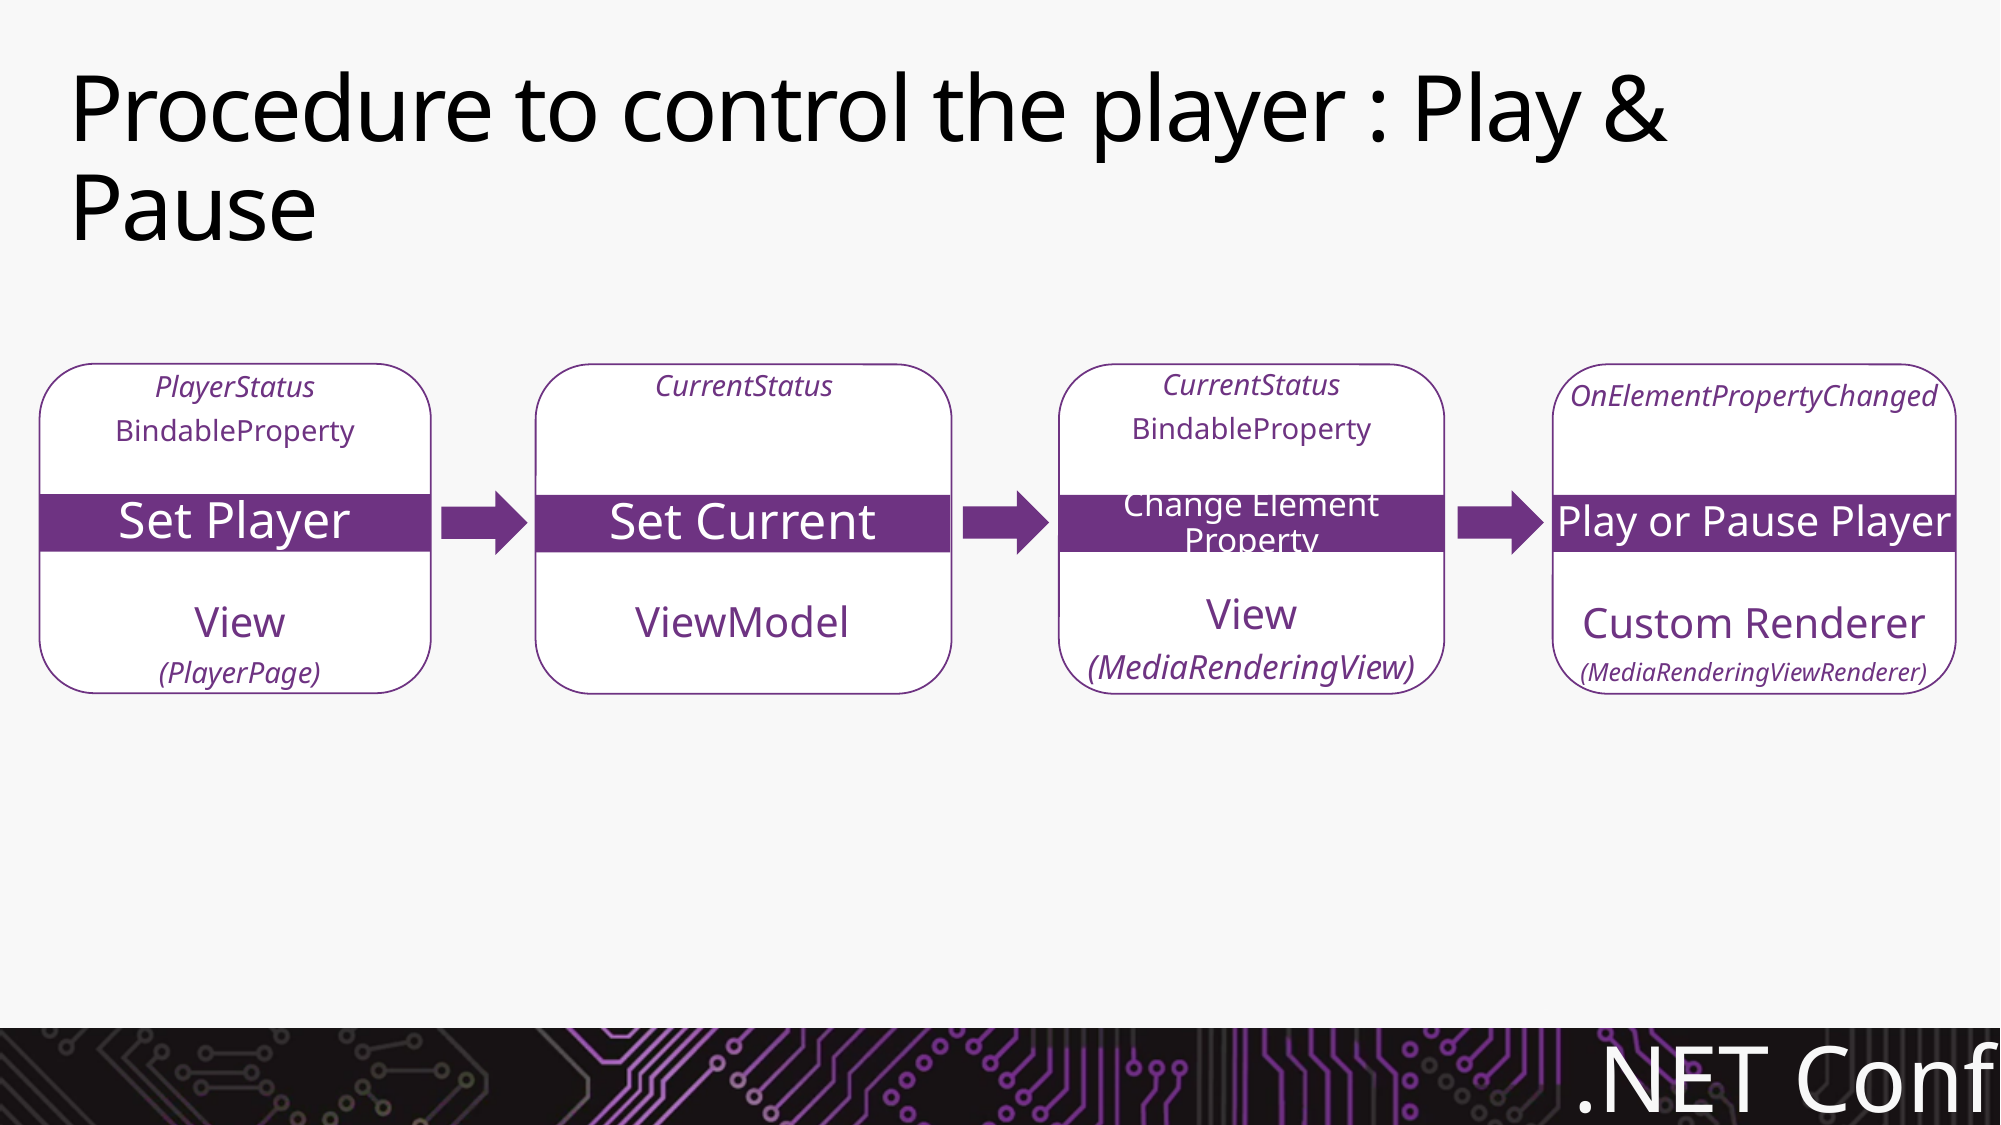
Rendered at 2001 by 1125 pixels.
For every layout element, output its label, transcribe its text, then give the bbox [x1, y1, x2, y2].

text_box Custom Renderer (MediaRenderingViewRenderer) [1552, 595, 1956, 689]
text_box Play or Pause Player [1552, 494, 1956, 552]
text_box [534, 400, 953, 695]
text_box View (MediaRenderingView) [1058, 591, 1445, 689]
text_box [38, 410, 432, 695]
text_box [1456, 489, 1545, 556]
text_box OnElementPropertyChanged [1552, 379, 1956, 418]
title Procedure to control the player : Play & Pause [44, 47, 1957, 196]
text_box [67, 362, 403, 370]
text_box [1583, 689, 1926, 695]
text_box View (PlayerPage) [86, 585, 394, 692]
text_box [440, 489, 529, 556]
text_box [564, 363, 923, 370]
text_box PlayerStatus BindableProperty [39, 370, 431, 450]
text_box [1089, 689, 1414, 695]
text_box [1568, 363, 1940, 379]
picture [0, 1028, 2000, 1125]
text_box [1551, 410, 1957, 648]
text_box Change Element Property [1058, 494, 1445, 552]
text_box [1091, 363, 1412, 368]
text_box [962, 489, 1050, 556]
text_box CurrentStatus BindableProperty [1058, 368, 1445, 448]
text_box CurrentStatus [538, 370, 951, 405]
text_box Set Player Status [39, 494, 431, 552]
text_box Set Current Status [535, 494, 951, 553]
text_box ViewModel [534, 599, 950, 649]
text_box [1057, 414, 1446, 644]
